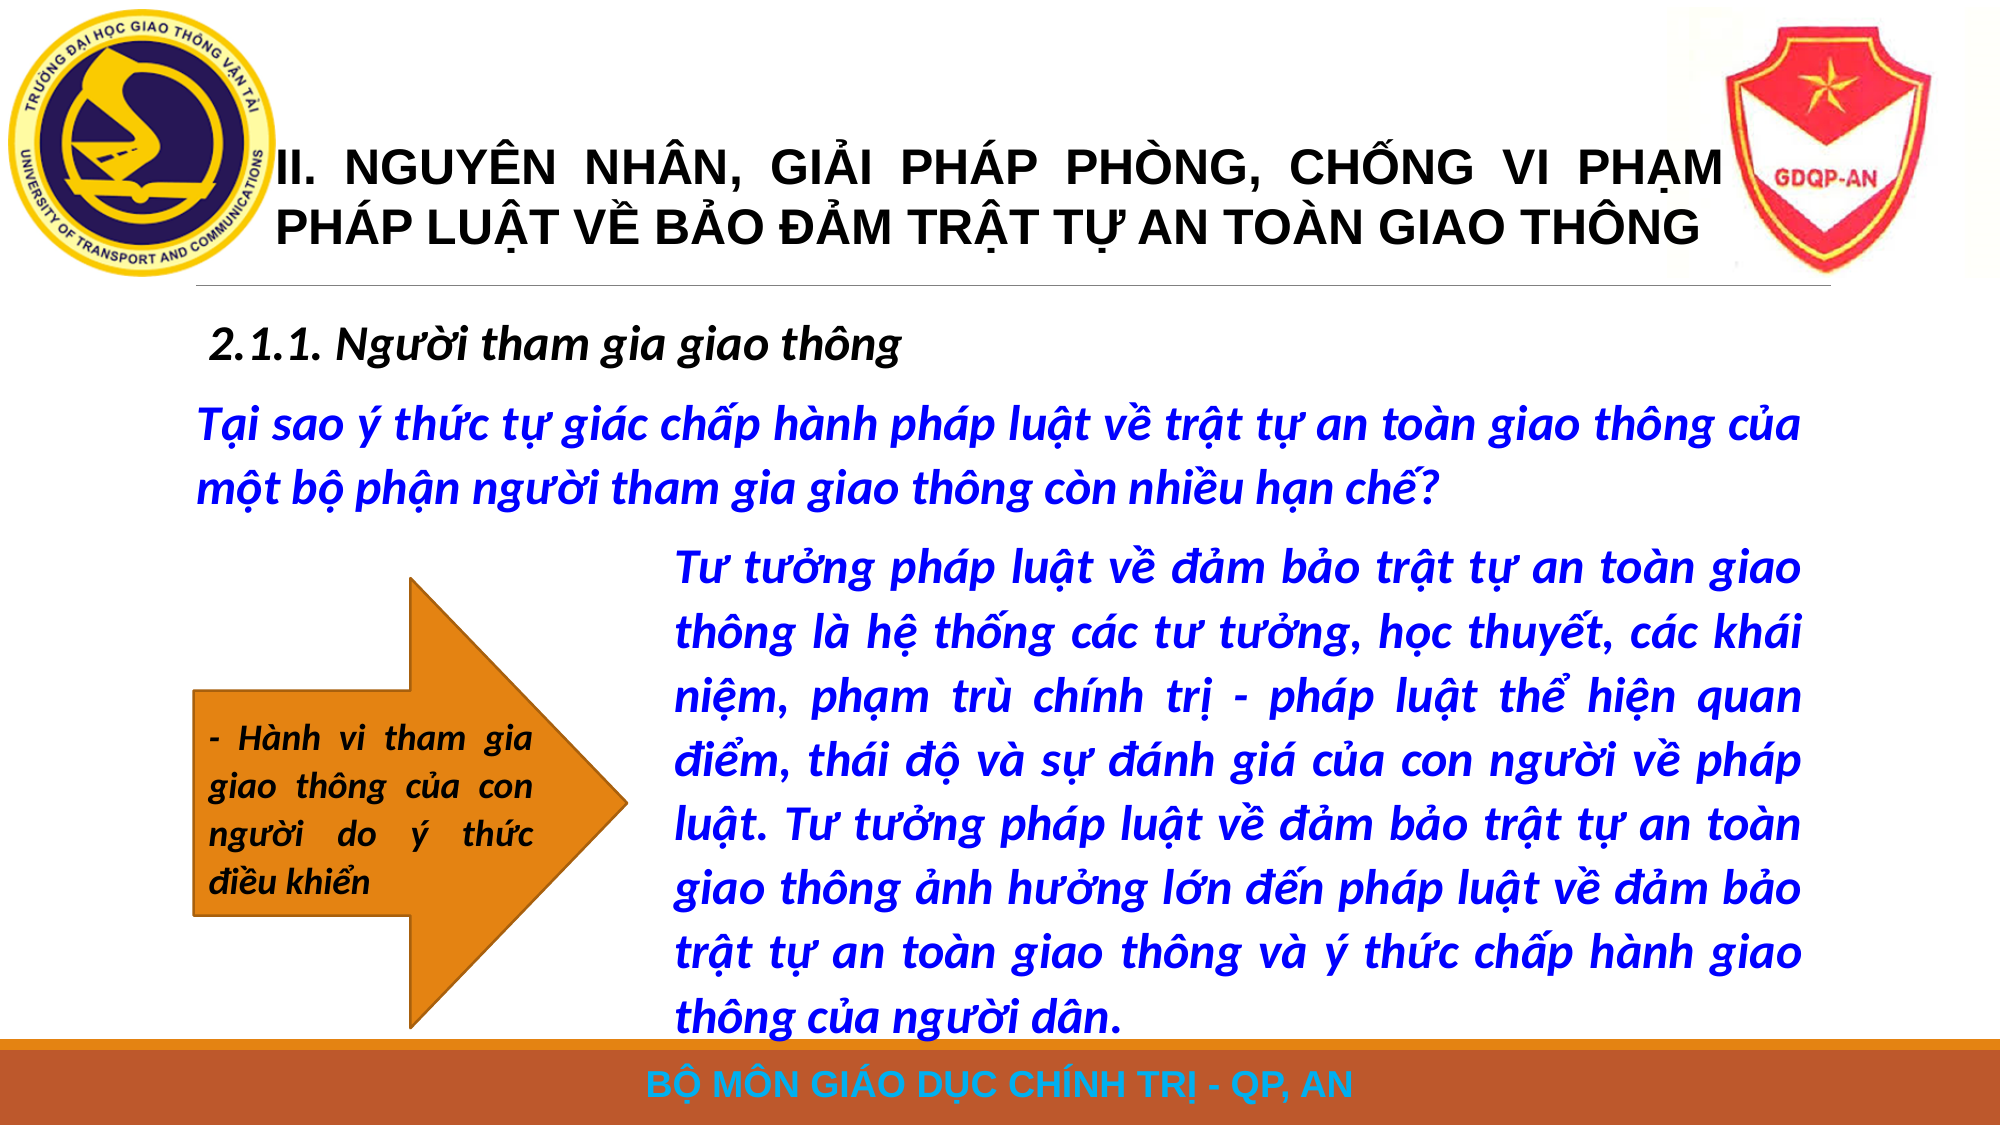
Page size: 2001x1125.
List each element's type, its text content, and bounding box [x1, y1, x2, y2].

text_box 2.1.1. Người tham gia giao thông [193, 298, 1127, 378]
text_box [549, 720, 629, 887]
text_box - Hành vi tham gia giao thông của con người do ý thức điều khiển [193, 701, 549, 910]
picture [1666, 7, 2000, 279]
text_box II. NGUYÊN NHÂN, GIẢI PHÁP PHÒNG, CHỐNG VI PHẠM PHÁP LUẬT VỀ BẢO ĐẢM TRẬT TỰ AN TOÀN GIAO THÔNG [284, 127, 1663, 263]
text_box [192, 576, 531, 1030]
text_box BỘ MÔN GIÁO DỤC CHÍNH TRỊ - QP, AN [630, 1052, 1370, 1113]
text_box Tại sao ý thức tự giác chấp hành pháp luật về trật tự an toàn giao thông của một bộ phận người tham gia giao thông còn nhiều hạn chế? [181, 378, 1818, 522]
text_box Tư tưởng pháp luật về đảm bảo trật tự an toàn giao thông là hệ thống các tư tưởng, học thuyết, các khái niệm, phạm trù chính trị - pháp luật thể hiện quan điểm, thái độ và sự đánh giá của con người về pháp luật. Tư tưởng pháp luật về đảm bảo trật tự an toàn giao thông ảnh hưởng lớn đến pháp luật về đảm bảo trật tự an toàn giao thông và ý thức chấp hành giao thông của người dân. [659, 522, 1818, 1051]
picture [8, 9, 277, 277]
